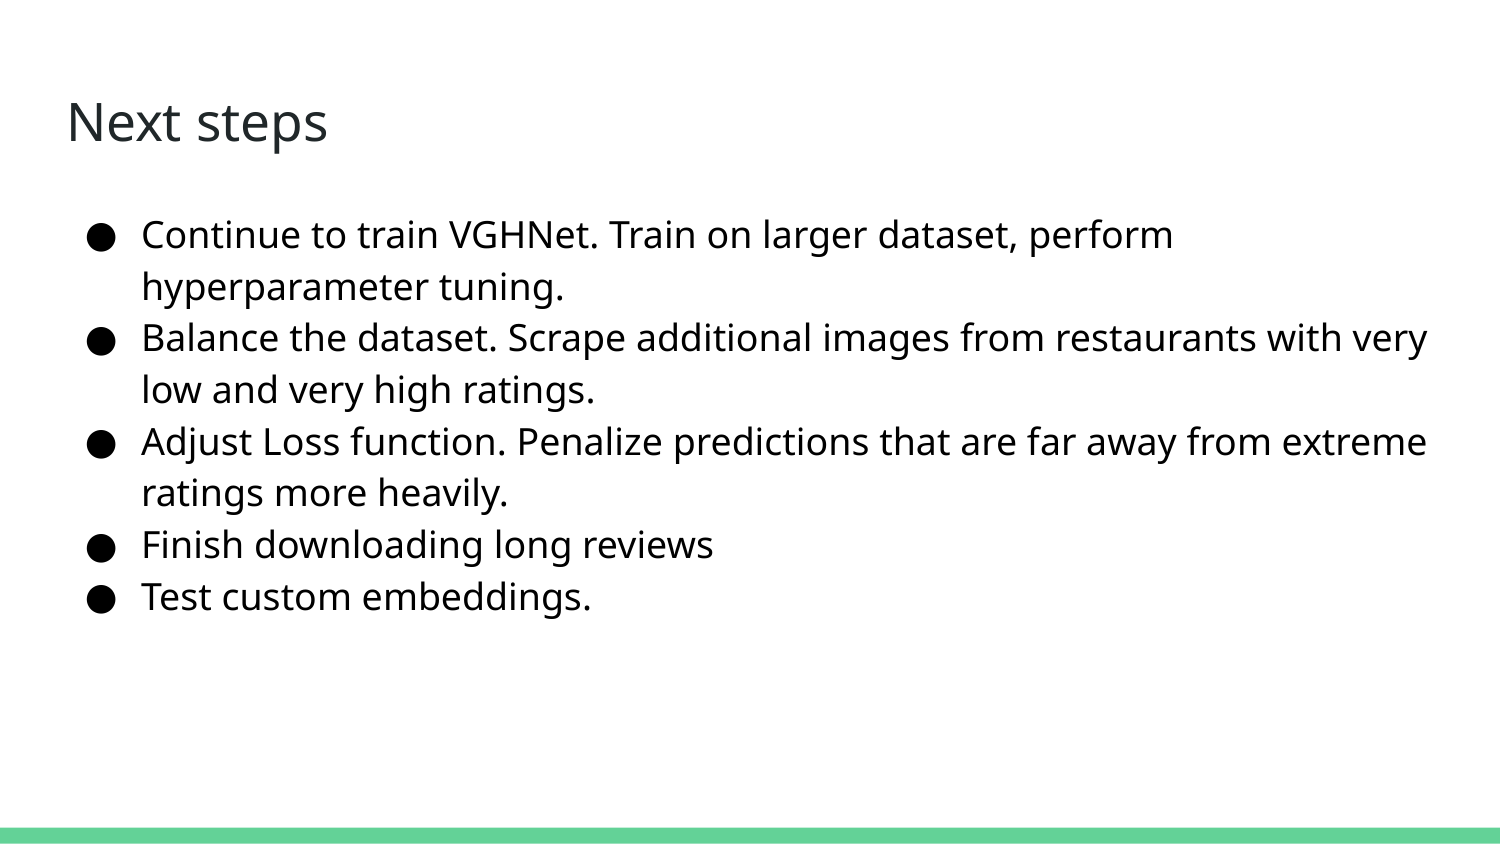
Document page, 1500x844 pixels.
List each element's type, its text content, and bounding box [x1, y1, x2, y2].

list Continue to train VGHNet. Train on larger dataset, perform hyperparameter tuning. Balance the dataset. Scrape additional images from restaurants with very low and very high ratings. Adjust Loss function. Penalize predictions that are far away from extreme ratings more heavily. Finish downloading long reviews Test custom embeddings. [51, 189, 1449, 750]
title Next steps [51, 72, 1449, 167]
